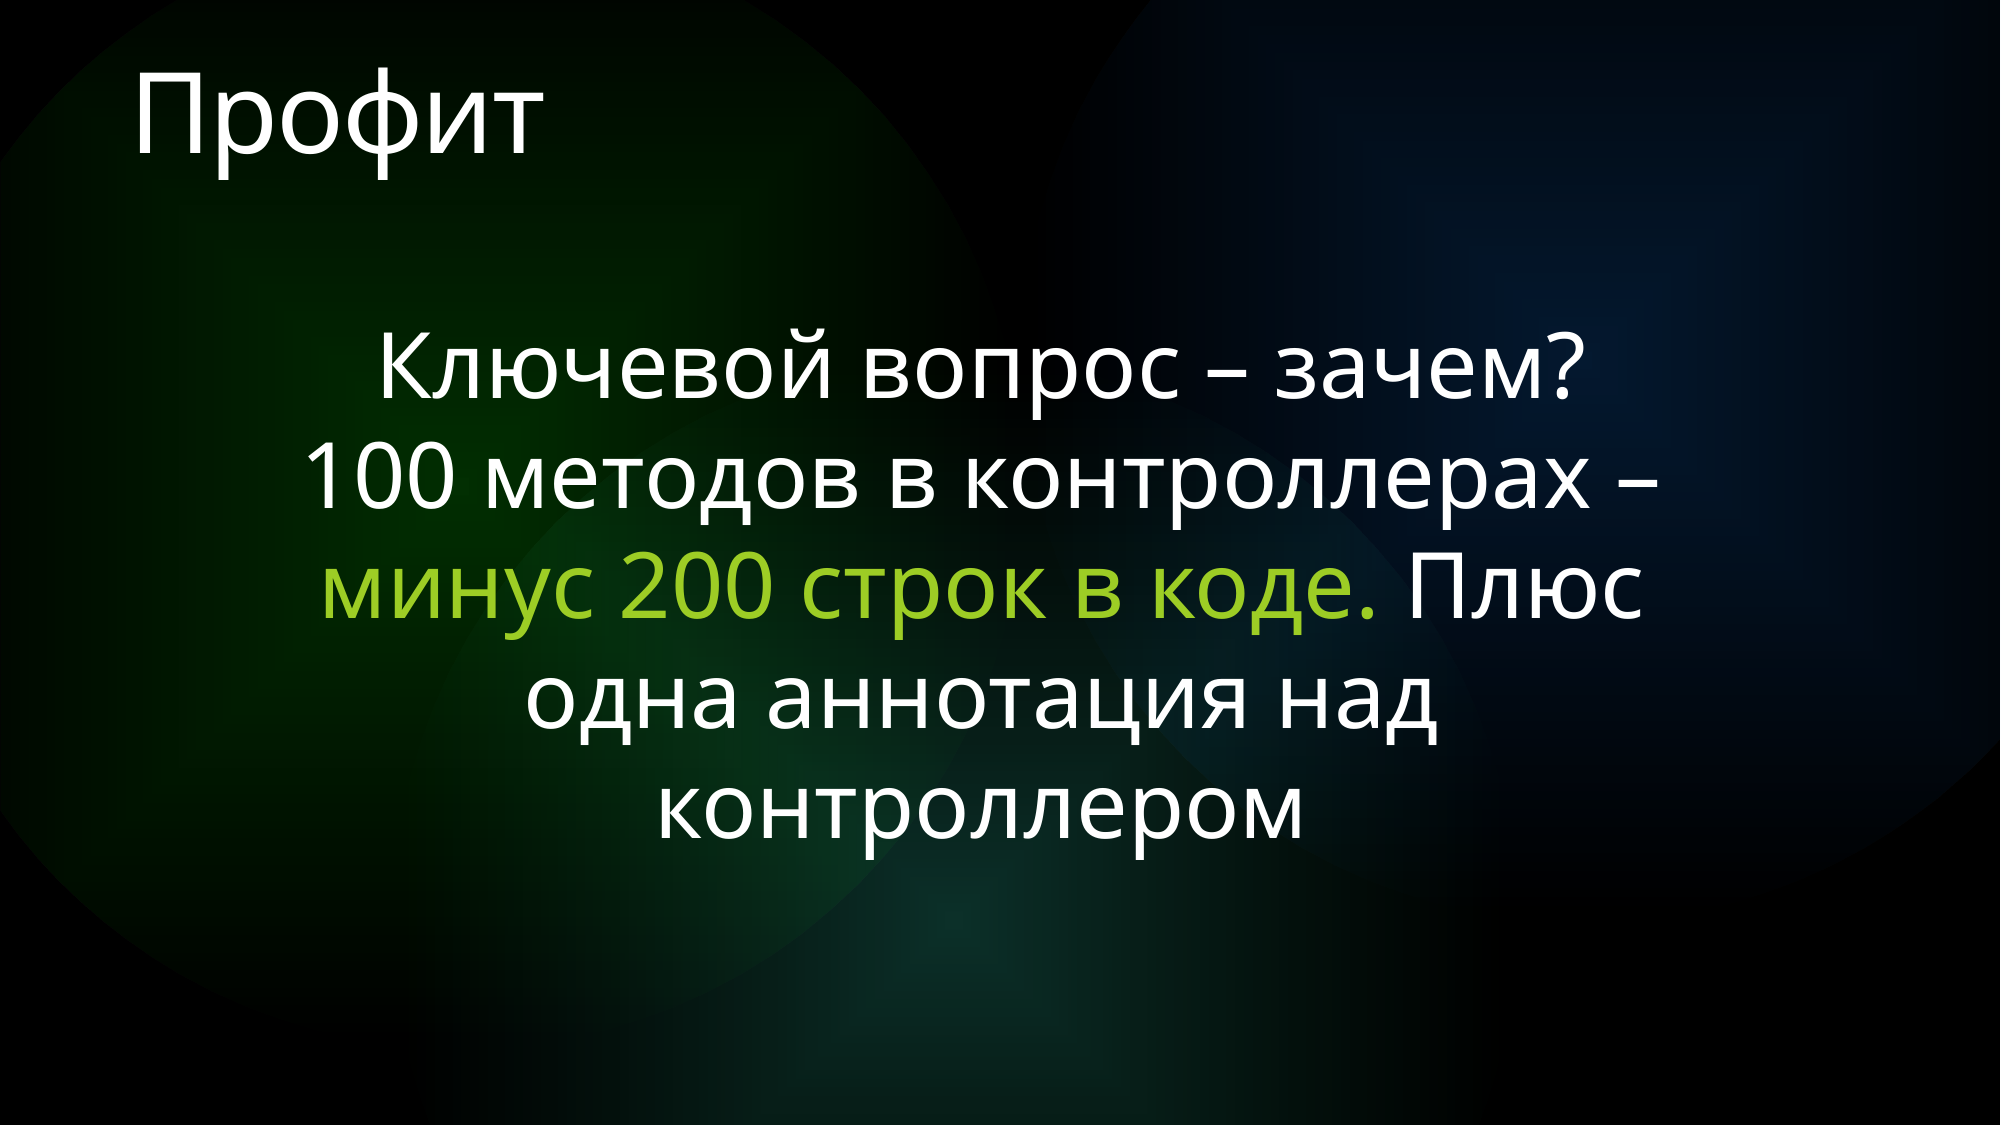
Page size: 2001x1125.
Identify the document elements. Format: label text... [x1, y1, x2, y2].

text_box Ключевой вопрос – зачем? 100 методов в контроллерах – минус 200 строк в коде. Плюс одна аннотация над контроллером [275, 302, 1688, 861]
text_box Профит [124, 73, 1209, 177]
